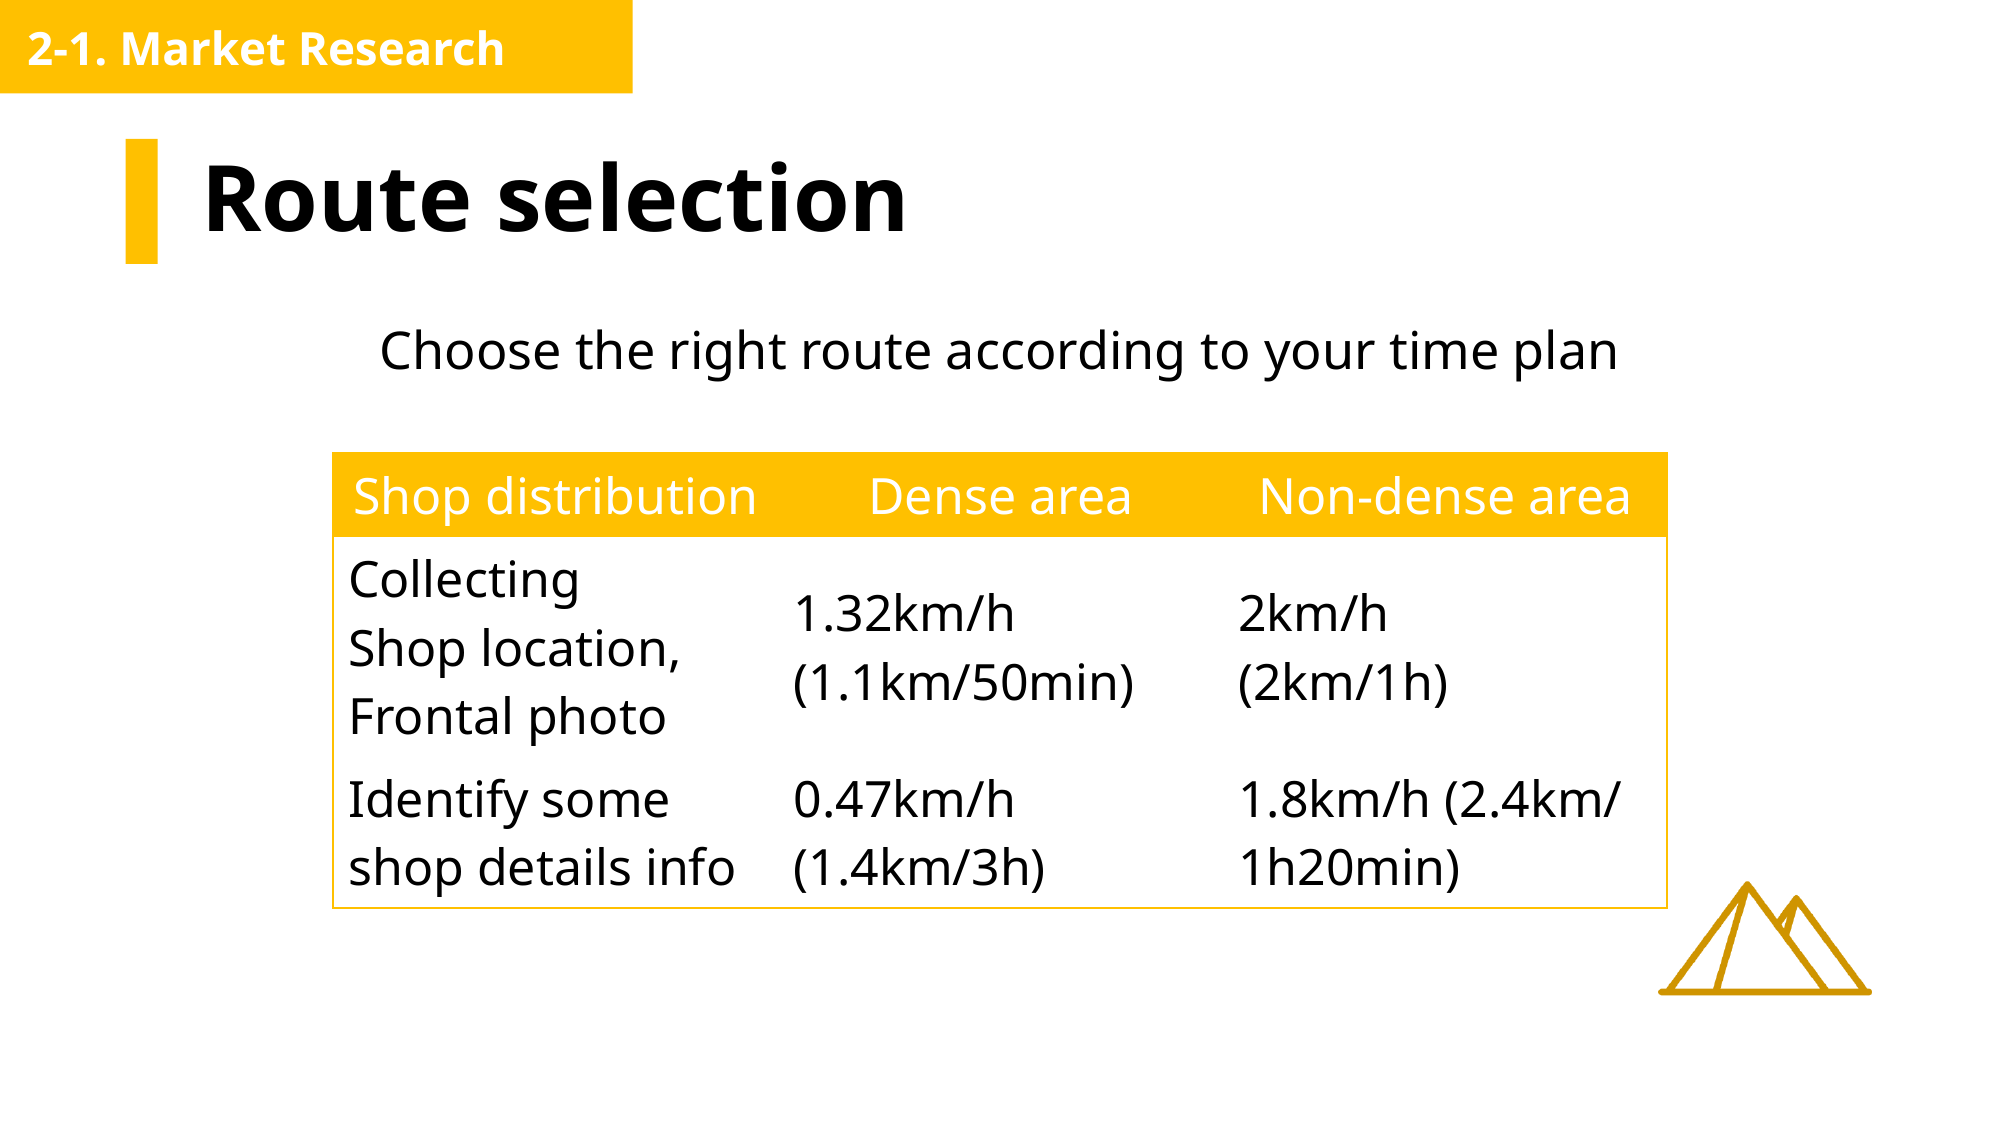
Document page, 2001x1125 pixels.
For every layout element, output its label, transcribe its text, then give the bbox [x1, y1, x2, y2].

picture [1658, 831, 1872, 1045]
table_header Non-dense area [1223, 454, 1666, 537]
text_box [125, 138, 158, 264]
title Route selection [186, 93, 1912, 311]
list Choose the right route according to your time plan [293, 273, 1707, 414]
table_cell 0.47km/h (1.4km/3h) [779, 757, 1223, 907]
table_cell 1.8km/h (2.4km/1h20min) [1223, 757, 1666, 907]
table_header Dense area [779, 454, 1223, 537]
table_cell 1.32km/h (1.1km/50min) [779, 537, 1223, 757]
table_cell 2km/h (2km/1h) [1223, 537, 1666, 757]
text_box 2-1. Market Research [0, 0, 633, 94]
table_cell Identify some shop details info [334, 757, 779, 907]
table_cell Collecting Shop location, Frontal photo [334, 537, 779, 757]
table_header Shop distribution [334, 454, 779, 537]
